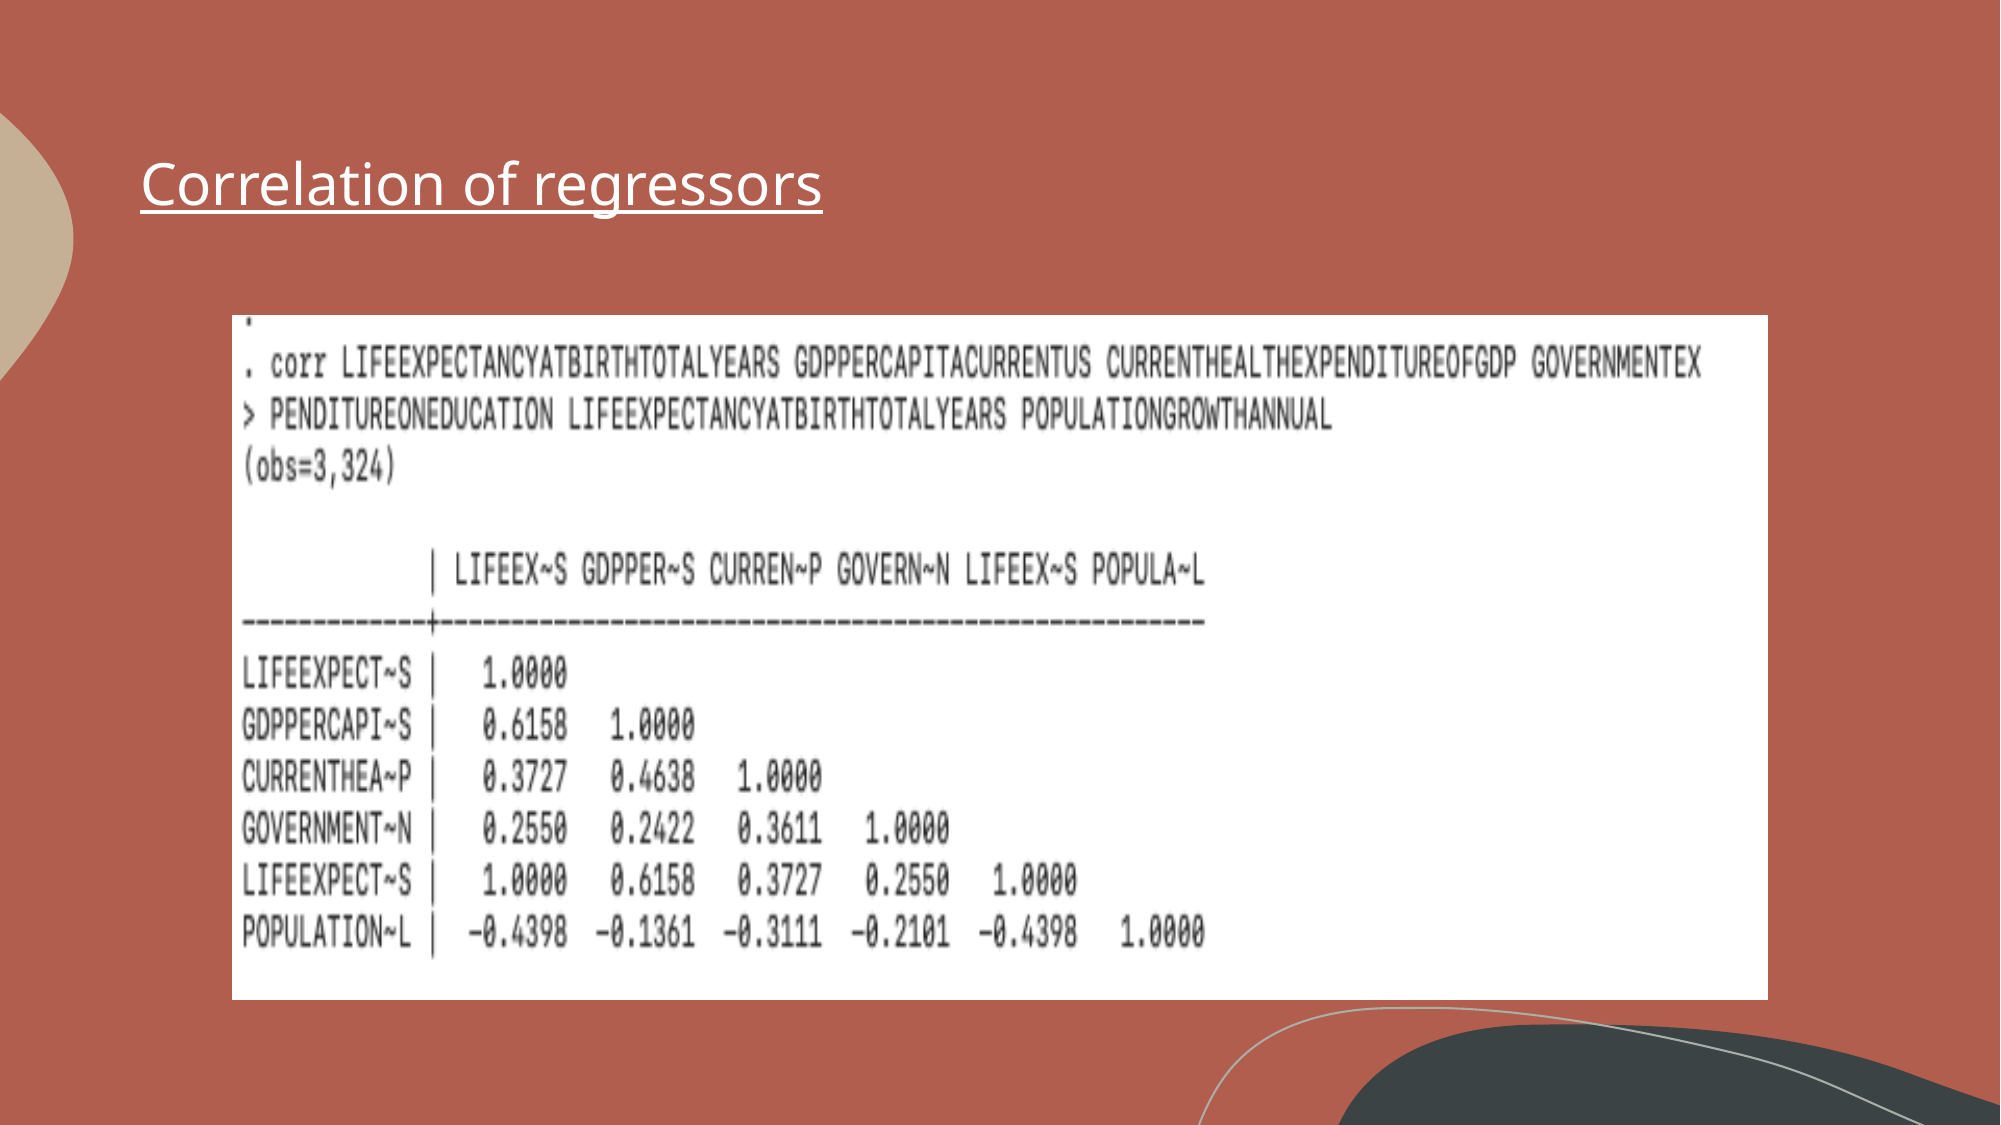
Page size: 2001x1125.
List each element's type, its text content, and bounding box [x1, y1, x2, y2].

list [232, 315, 1768, 1000]
title Correlation of regressors [125, 125, 1875, 248]
